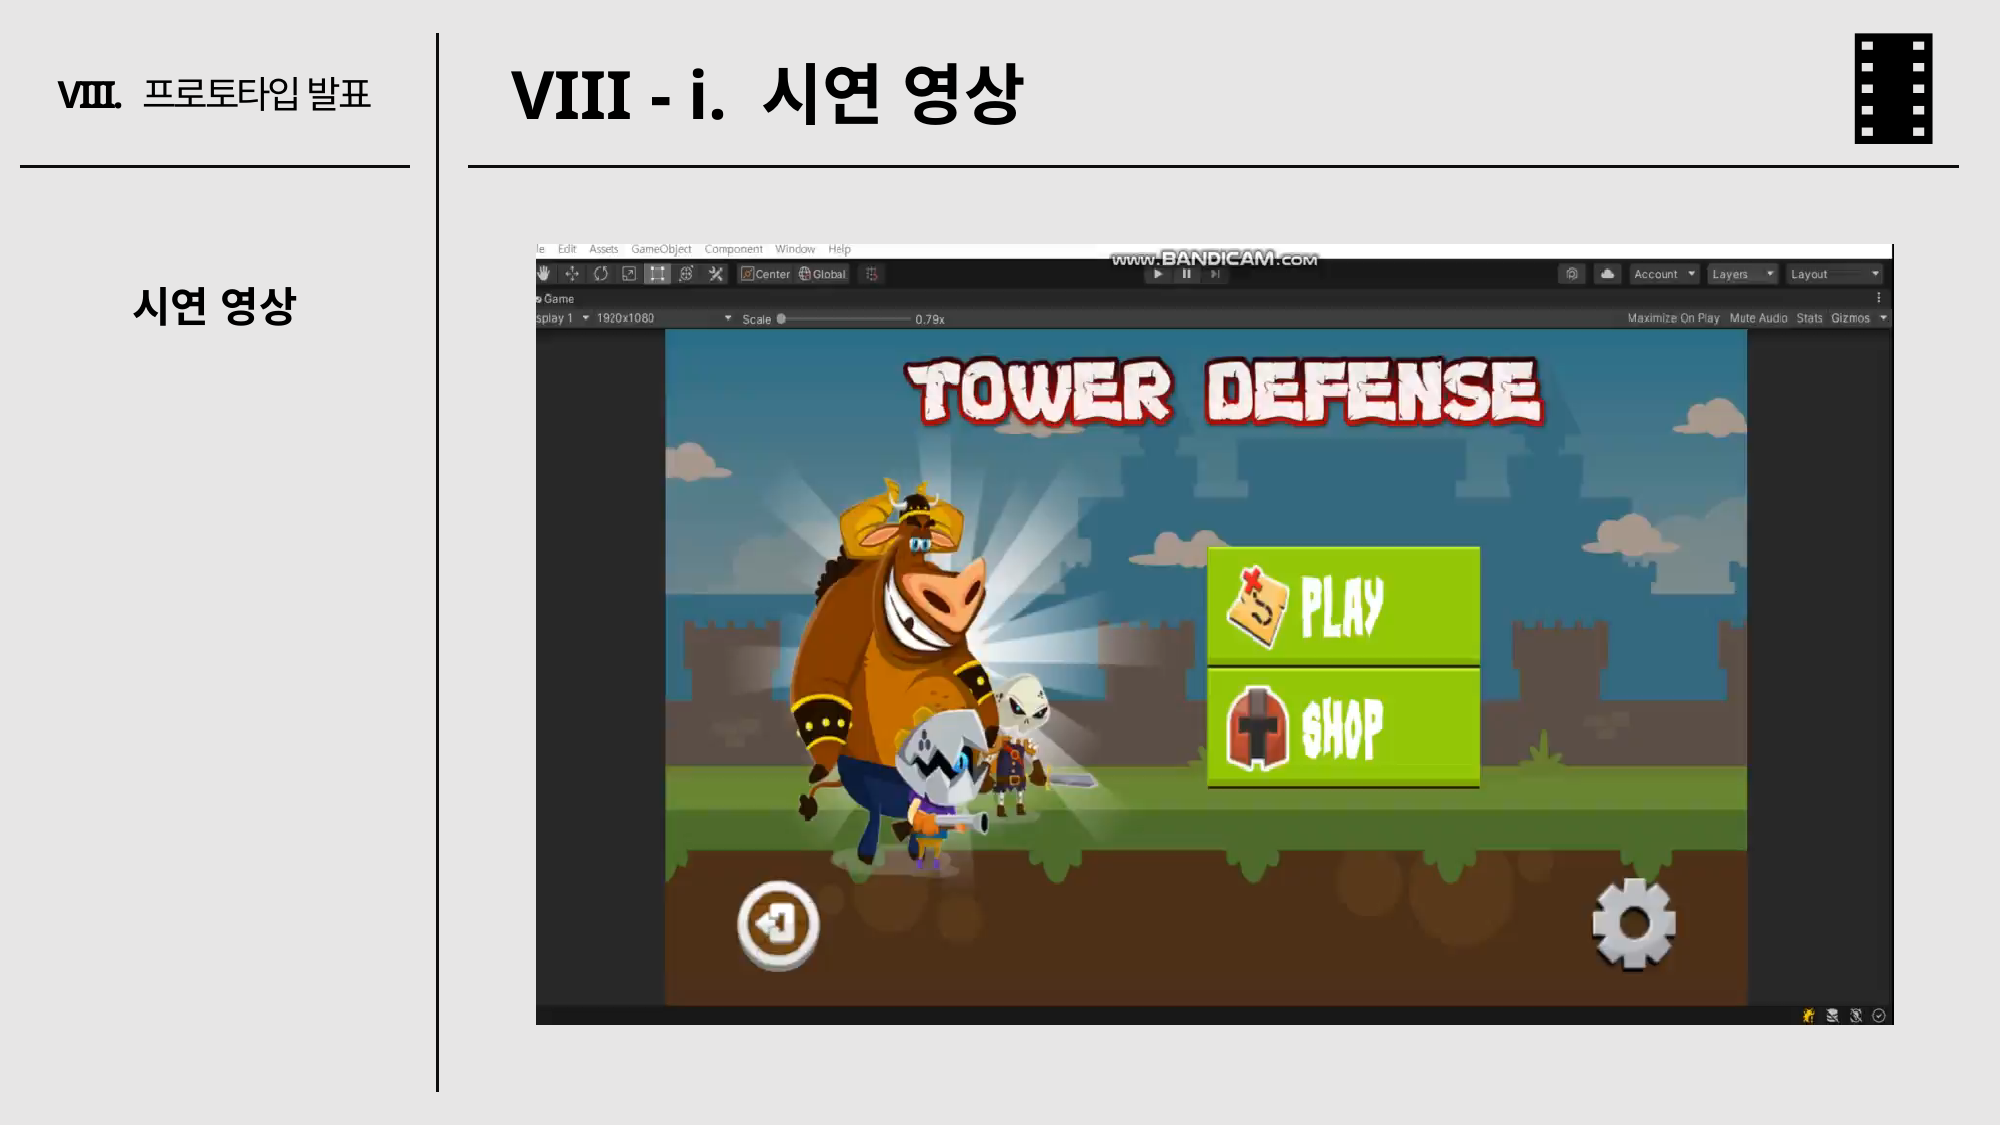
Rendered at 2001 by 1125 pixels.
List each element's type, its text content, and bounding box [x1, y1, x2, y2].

text_box 시연 영상 [19, 273, 411, 338]
picture [1827, 22, 1960, 155]
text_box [535, 243, 1895, 1026]
text_box VIII - i. 시연 영상 [496, 45, 1827, 141]
text_box VIII. 프로토타입 발표 [19, 63, 411, 123]
